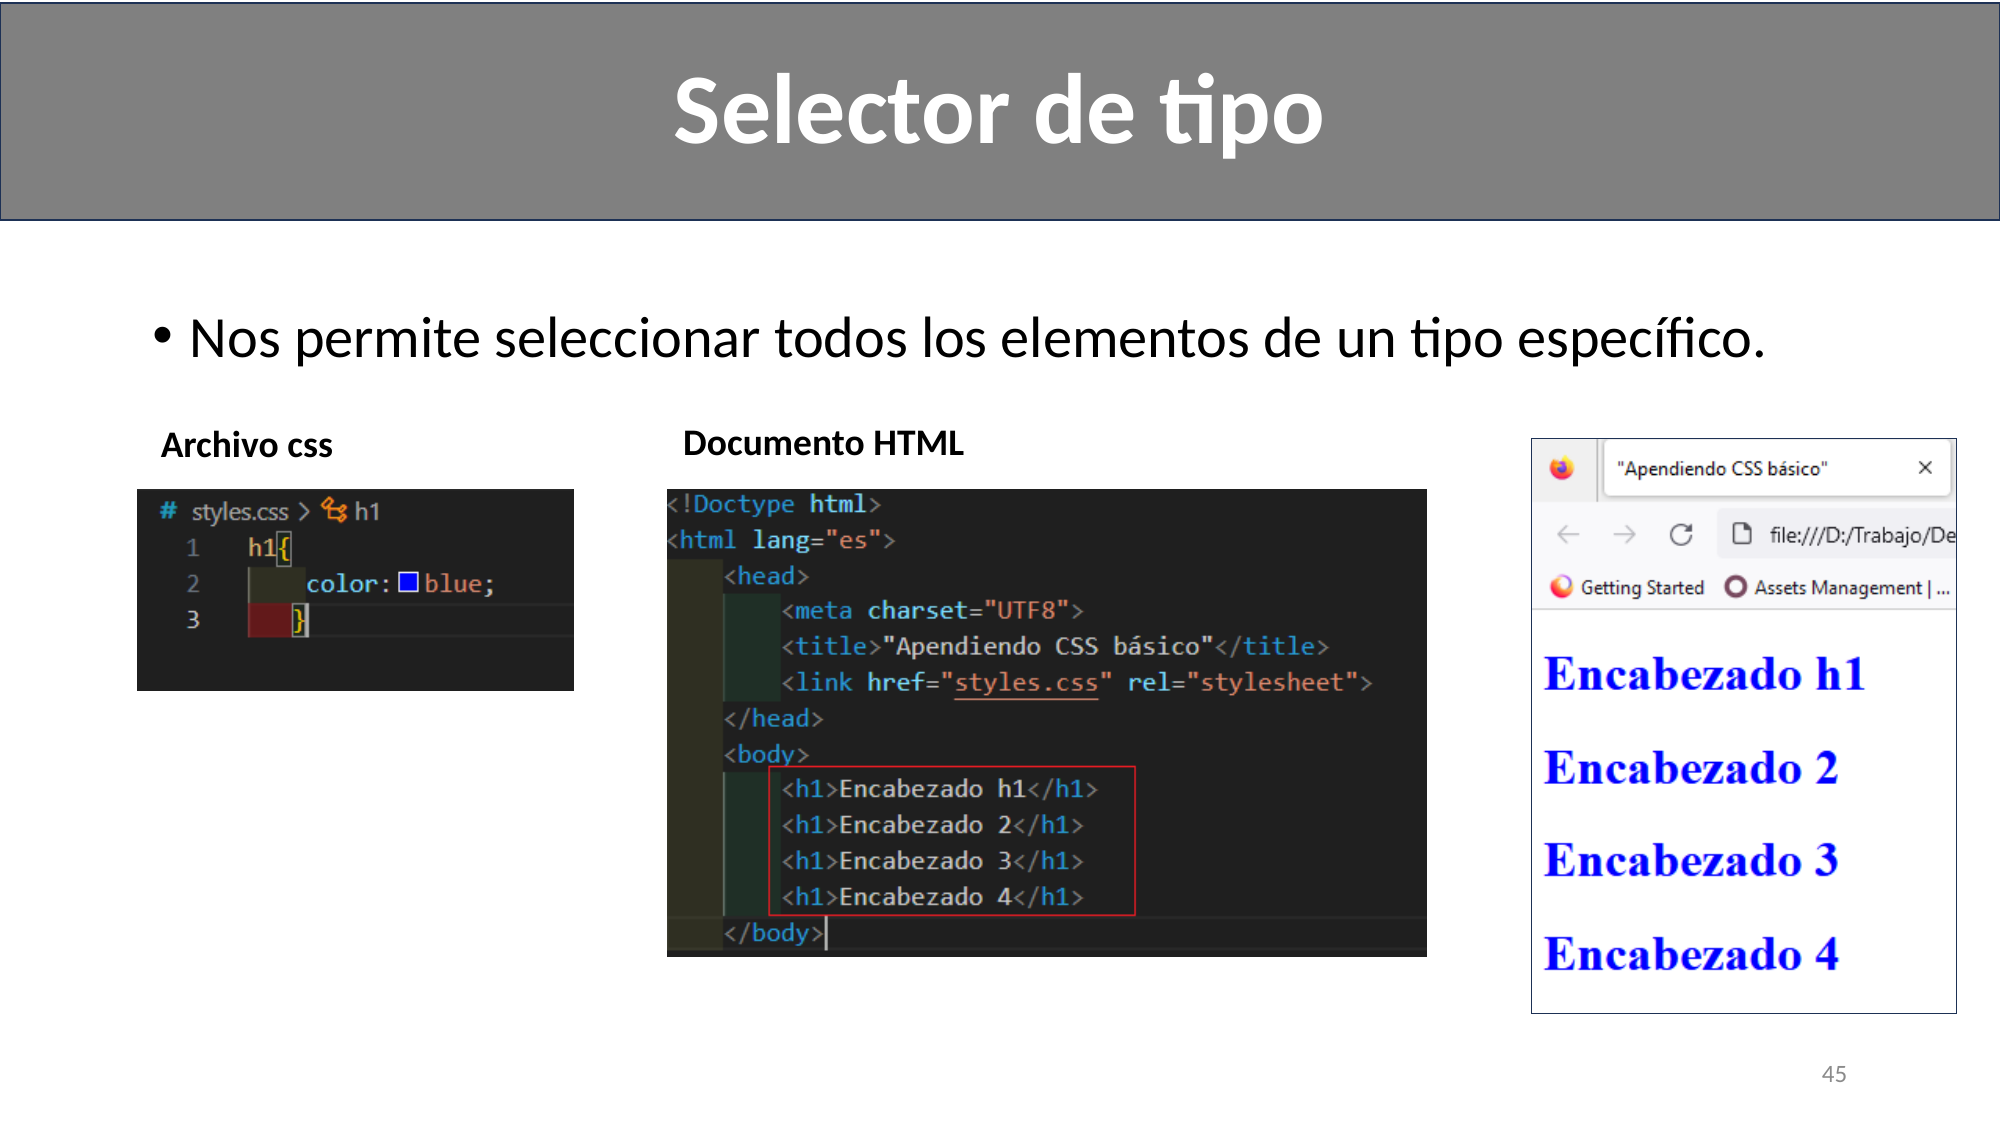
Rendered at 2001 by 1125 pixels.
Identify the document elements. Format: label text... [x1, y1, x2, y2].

text_box Archivo css [146, 412, 349, 473]
title Selector de tipo [0, 2, 2000, 221]
picture [1531, 438, 1957, 1014]
text_box Documento HTML [668, 410, 980, 470]
picture [137, 489, 574, 691]
picture [667, 489, 1427, 957]
slide_number 45 [1412, 1042, 1863, 1103]
list Nos permite seleccionar todos los elementos de un tipo específico. [137, 299, 1863, 1014]
